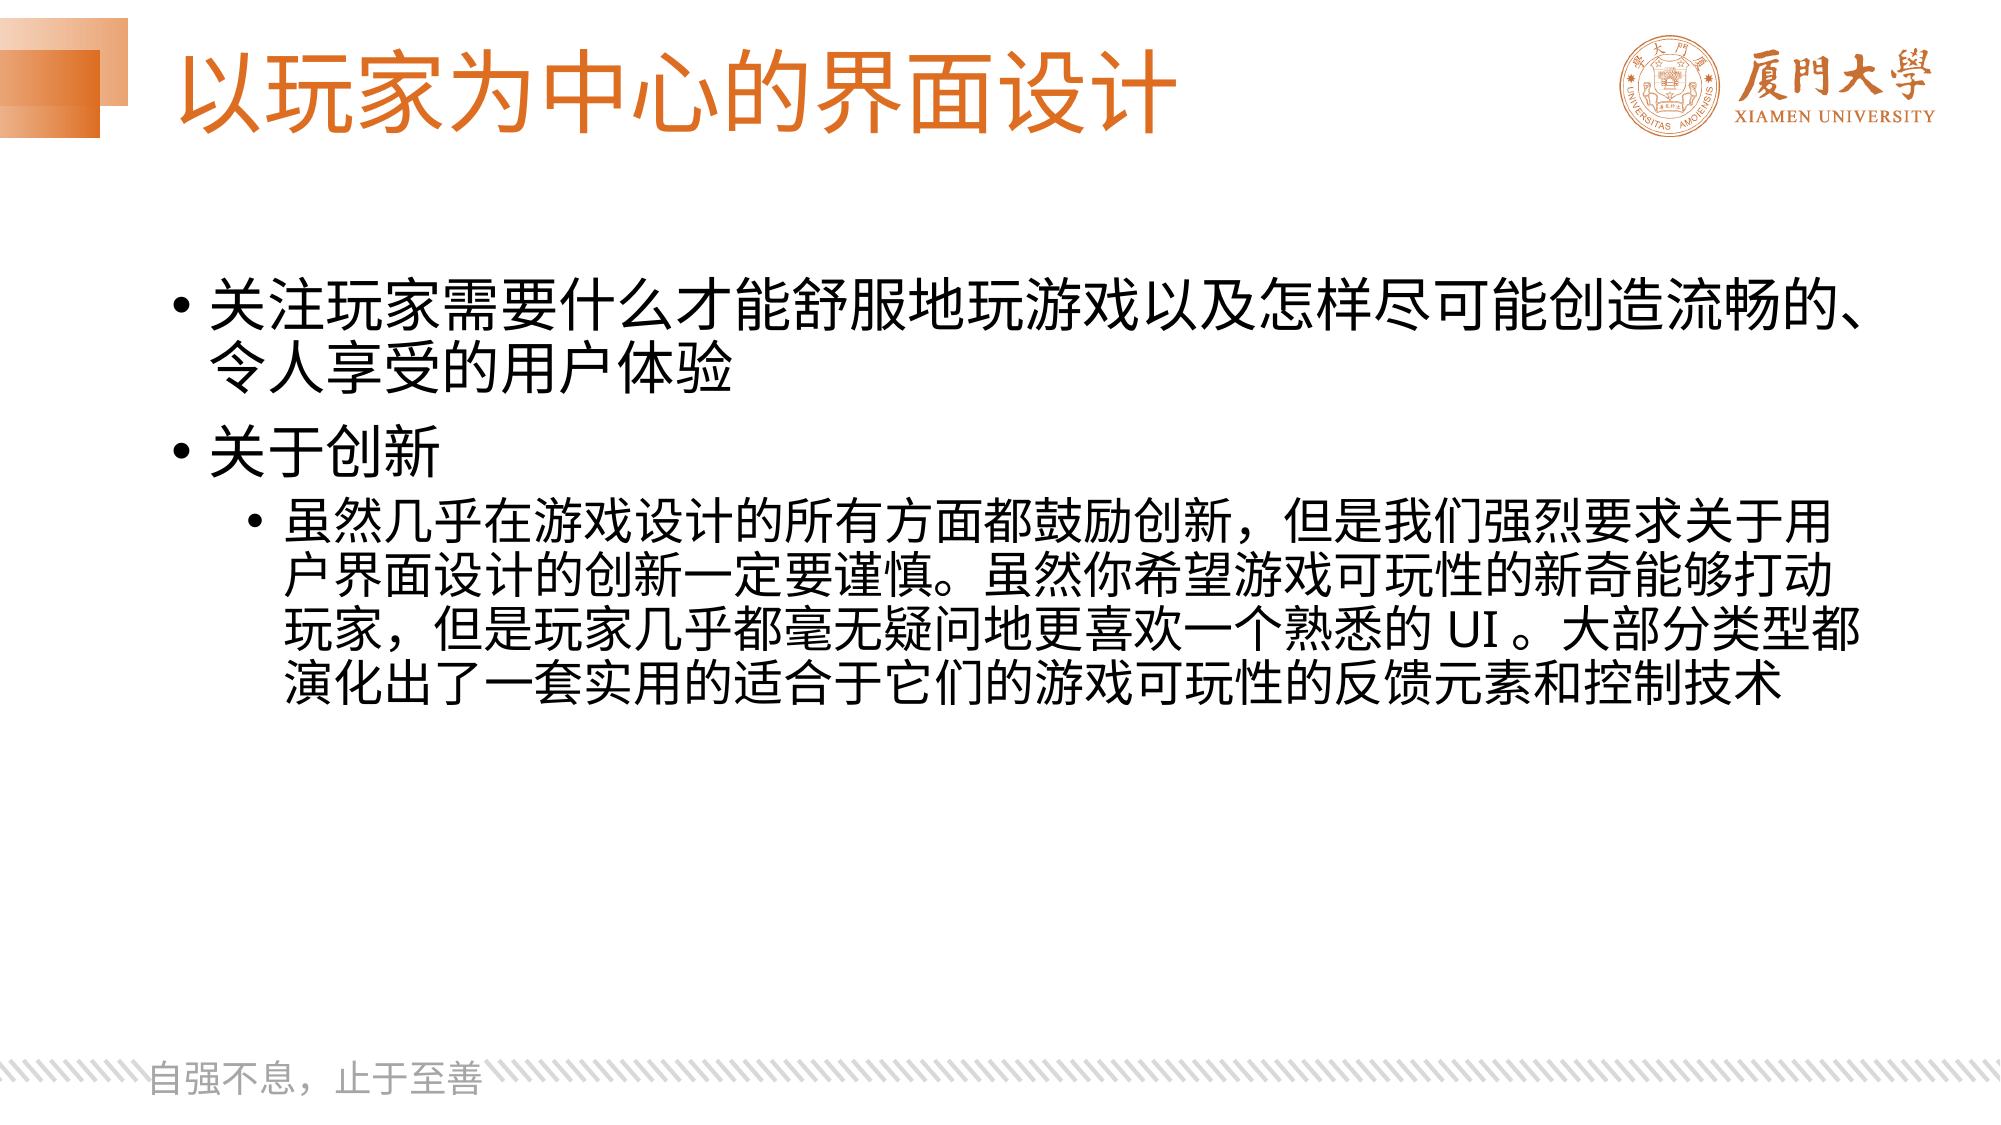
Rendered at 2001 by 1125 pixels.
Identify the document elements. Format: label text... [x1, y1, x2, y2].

list 关注玩家需要什么才能舒服地玩游戏以及怎样尽可能创造流畅的、令人享受的用户体验 关于创新 虽然几乎在游戏设计的所有方面都鼓励创新，但是我们强烈要求关于用户界面设计的创新一定要谨慎。虽然你希望游戏可玩性的新奇能够打动玩家，但是玩家几乎都毫无疑问地更喜欢一个熟悉的UI。大部分类型都演化出了一套实用的适合于它们的游戏可玩性的反馈元素和控制技术 [156, 268, 1882, 996]
title 以玩家为中心的界面设计 [156, 16, 1882, 177]
